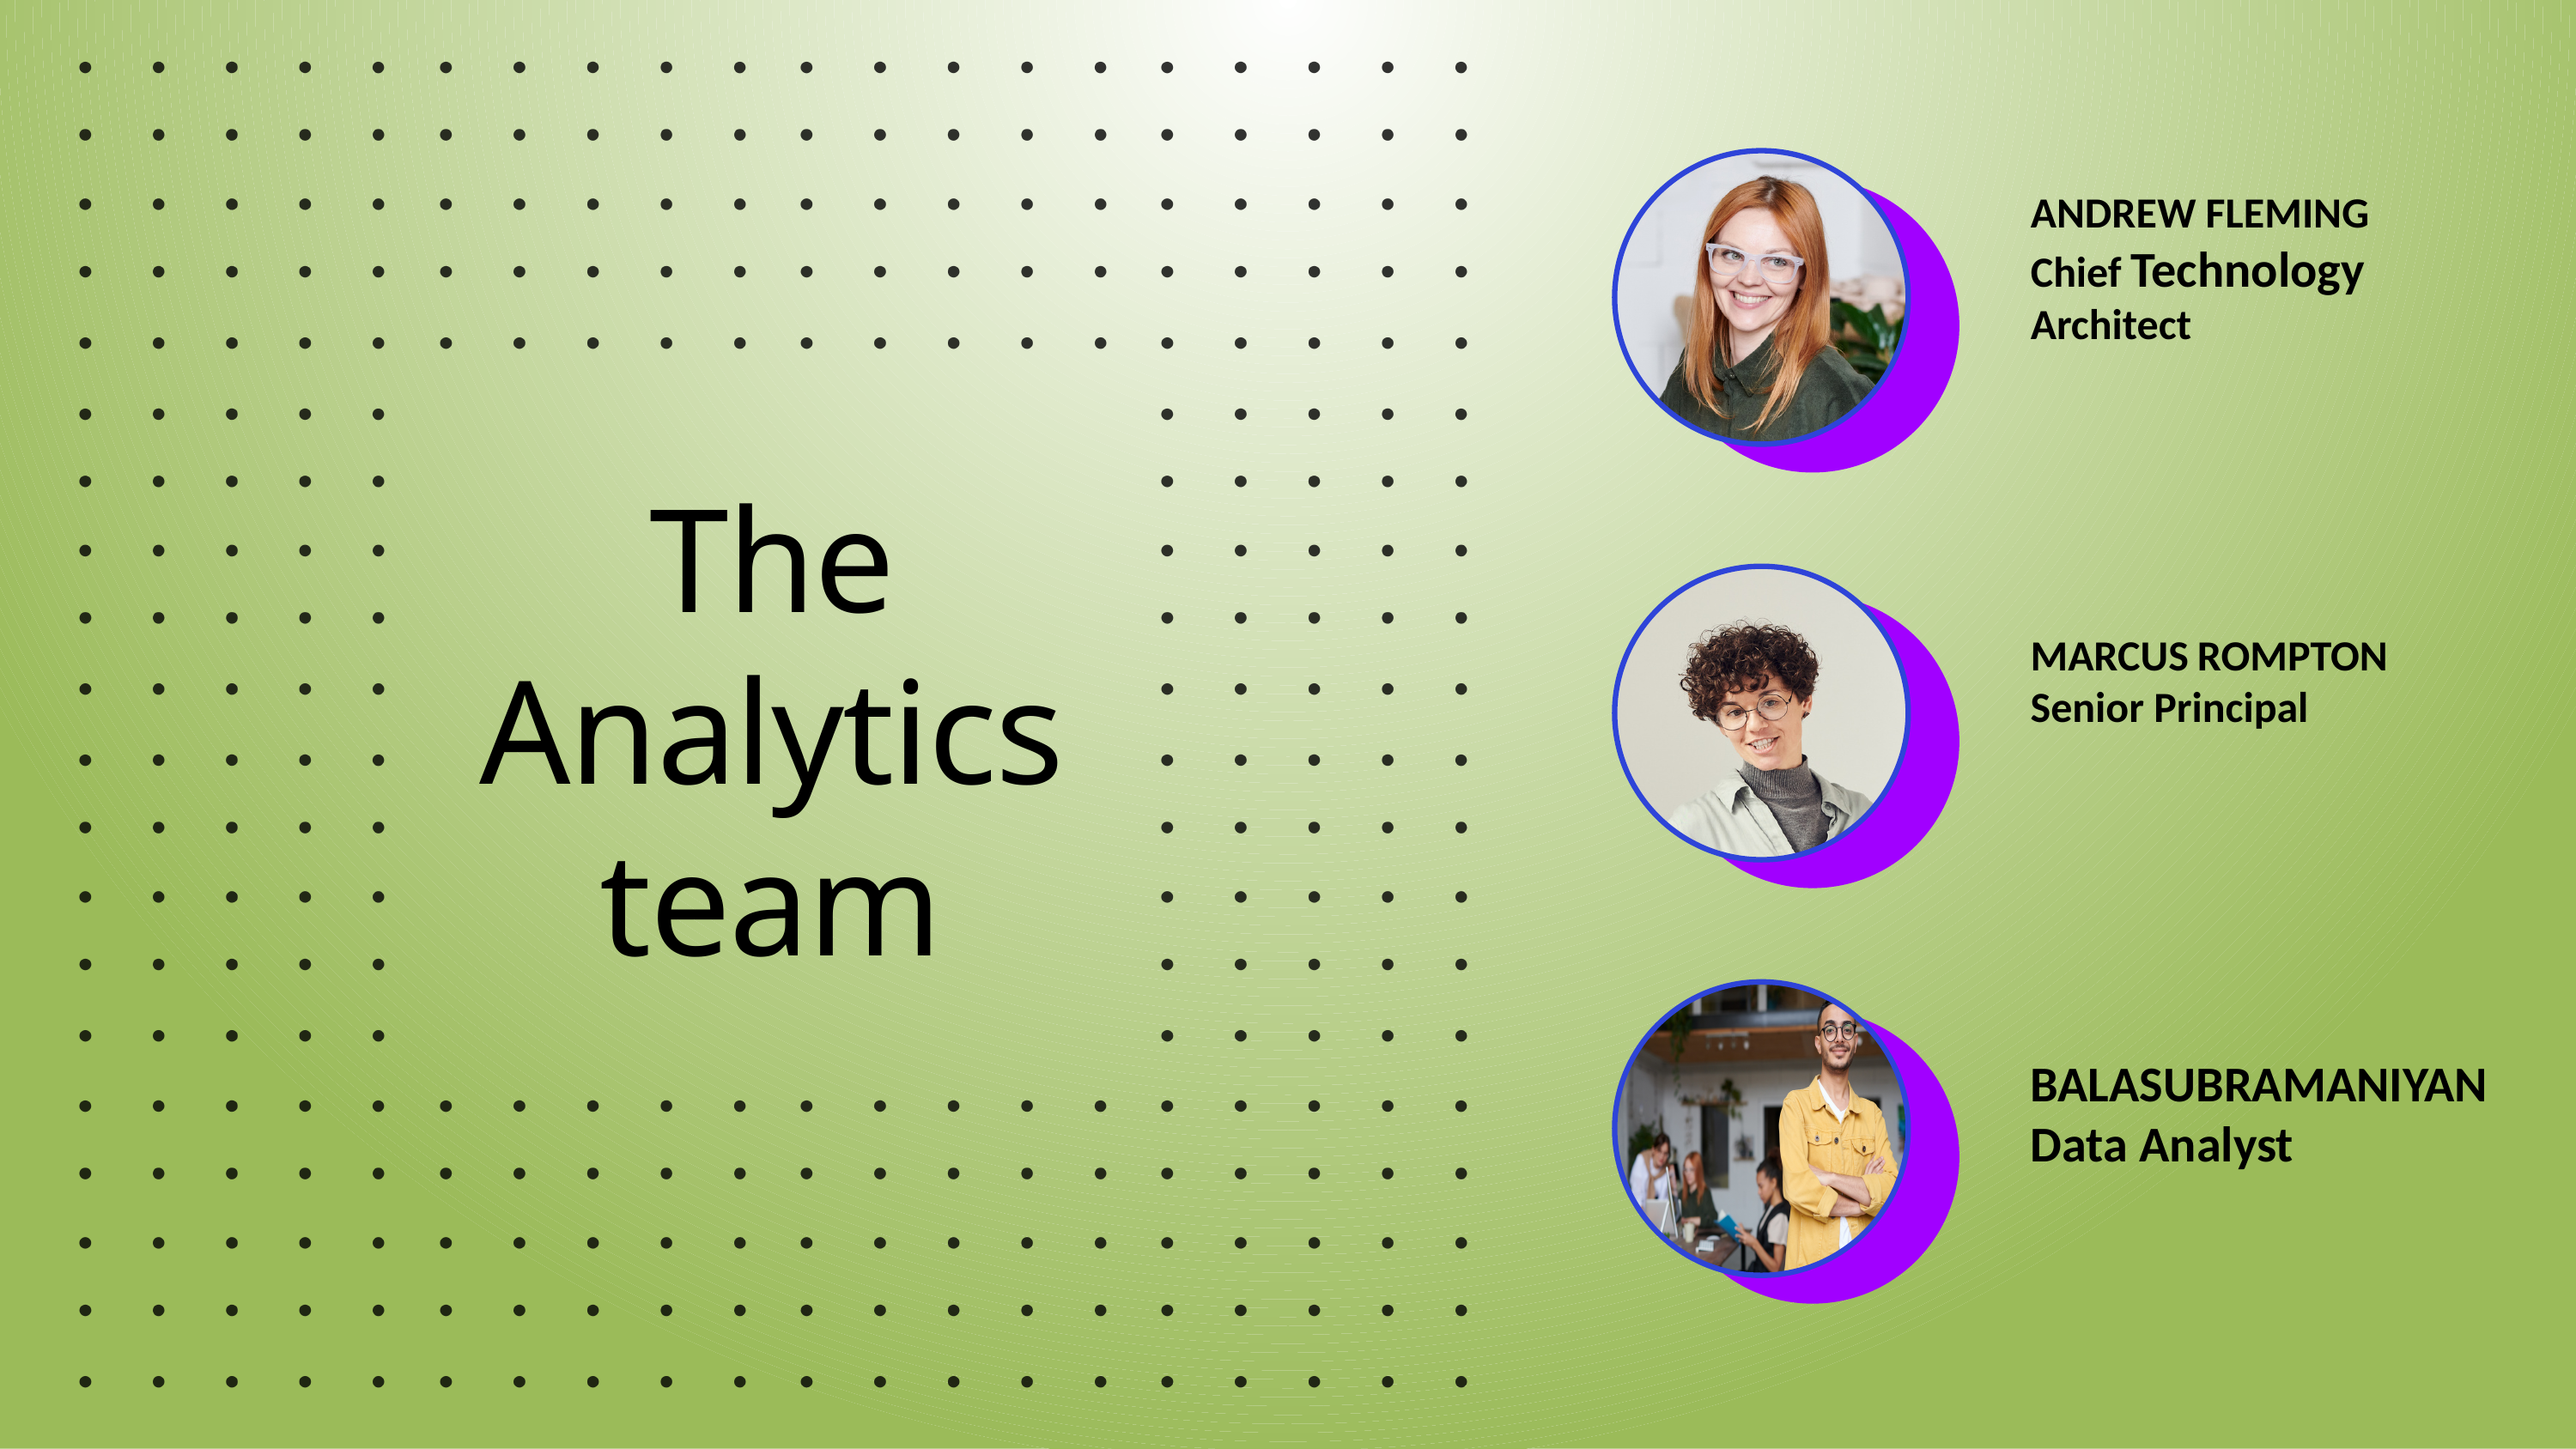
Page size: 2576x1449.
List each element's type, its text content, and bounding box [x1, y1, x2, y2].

text_box MARCUS ROMPTON Senior Principal [2017, 621, 2469, 738]
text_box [1665, 1009, 1960, 1304]
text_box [70, 57, 1472, 1392]
text_box BALASUBRAMANIYAN Data Analyst [2017, 1045, 2505, 1179]
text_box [1665, 179, 1960, 473]
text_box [1607, 975, 1916, 1282]
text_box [1607, 144, 1916, 451]
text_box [1607, 563, 1916, 863]
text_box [1665, 594, 1960, 888]
text_box ANDREW FLEMING Chief Technology Architect [2017, 179, 2505, 394]
